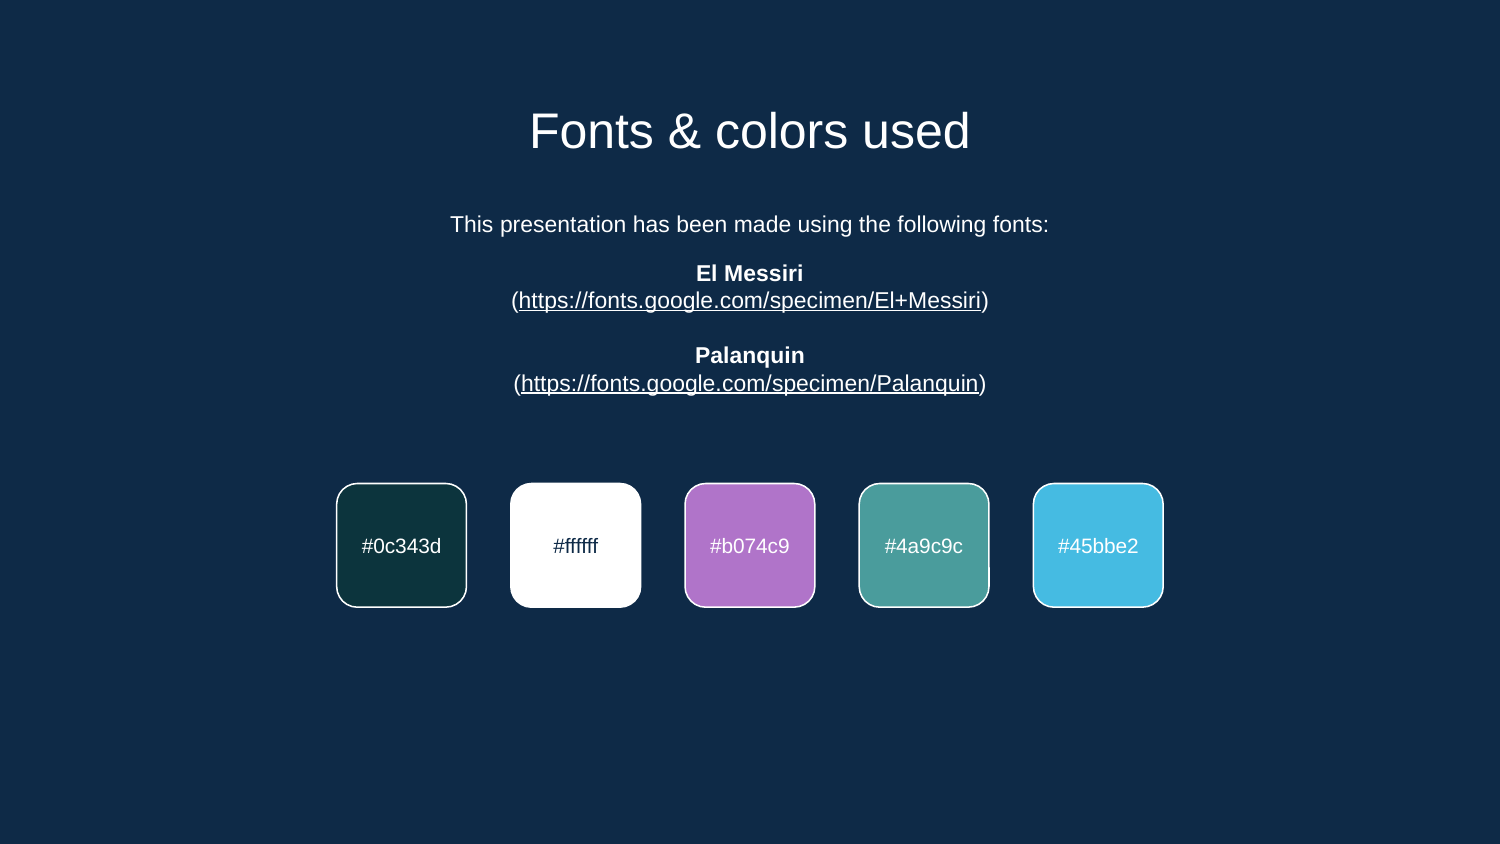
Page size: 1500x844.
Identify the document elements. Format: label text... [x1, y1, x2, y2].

text_box [510, 483, 641, 509]
text_box [685, 582, 815, 608]
text_box #0c343d [336, 509, 467, 582]
text_box #45bbe2 [1033, 509, 1164, 582]
text_box #ffffff [510, 509, 641, 582]
text_box [1033, 483, 1164, 509]
text_box [859, 483, 989, 509]
text_box [336, 483, 467, 509]
text_box This presentation has been made using the following fonts: El Messiri (https://fonts.google.com/specimen/El+Messiri) Palanquin (https://fonts.google.com/specimen/Palanquin) [118, 194, 1382, 436]
text_box [685, 483, 815, 509]
title Fonts & colors used [118, 83, 1382, 163]
text_box [336, 582, 467, 608]
text_box #b074c9 [685, 509, 815, 582]
text_box [859, 582, 989, 608]
text_box [1033, 582, 1164, 608]
text_box #4a9c9c [859, 509, 989, 582]
text_box [510, 582, 641, 608]
